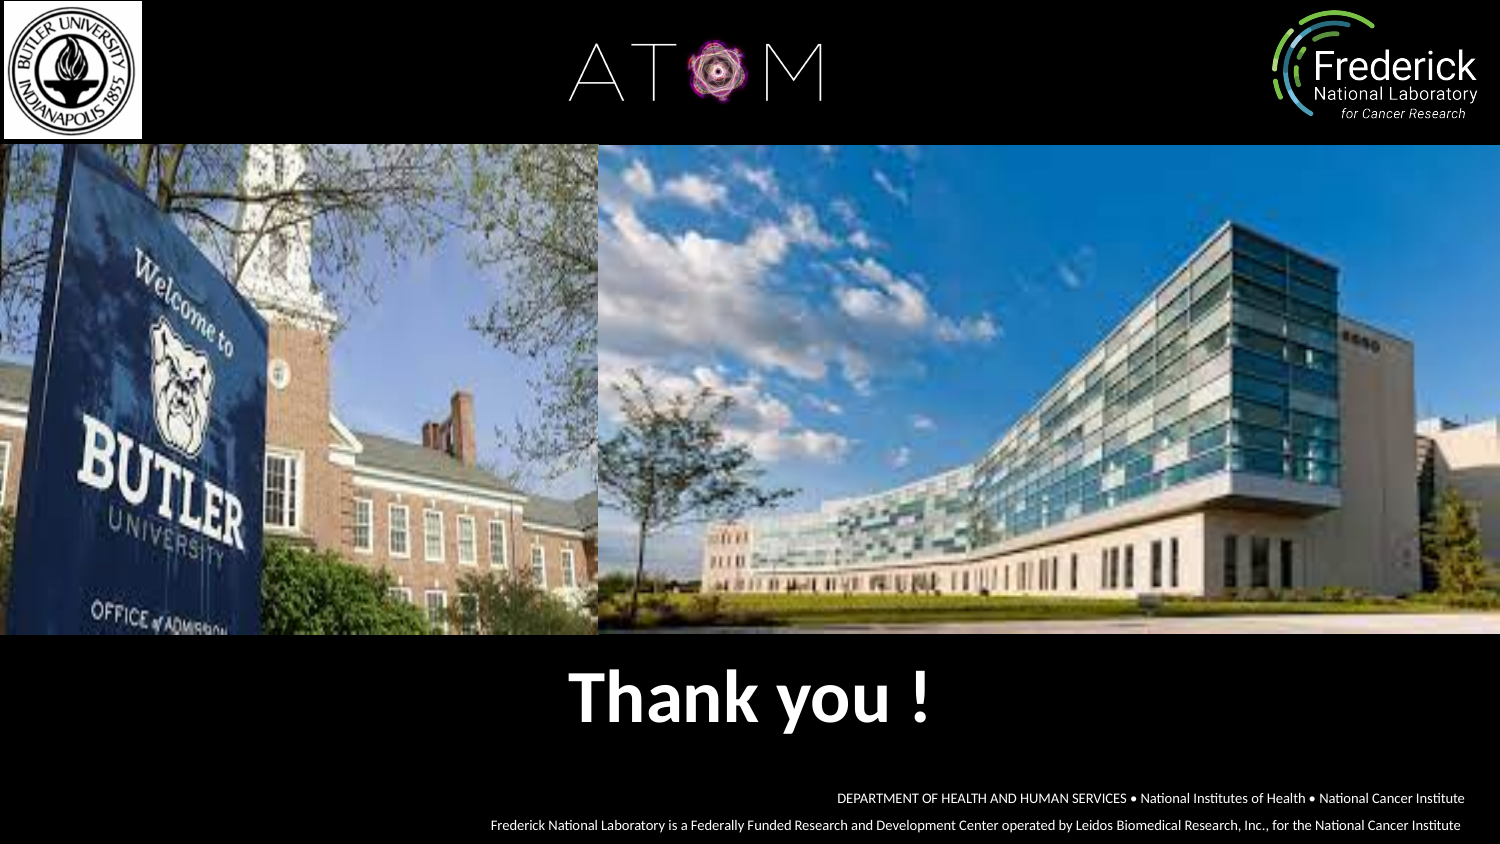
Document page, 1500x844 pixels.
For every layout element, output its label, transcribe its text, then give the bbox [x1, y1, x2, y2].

picture [3, 1, 143, 139]
picture [557, 34, 835, 110]
picture [0, 143, 1500, 635]
text_box Thank you ! [53, 645, 1447, 738]
picture [1271, 10, 1478, 123]
text_box DEPARTMENT OF HEALTH AND HUMAN SERVICES • National Institutes of Health • National Cancer Institute Frederick National Laboratory is a Federally Funded Research and Development Center operated by Leidos Biomedical Research, Inc., for the National Cancer Institute [488, 786, 1500, 834]
